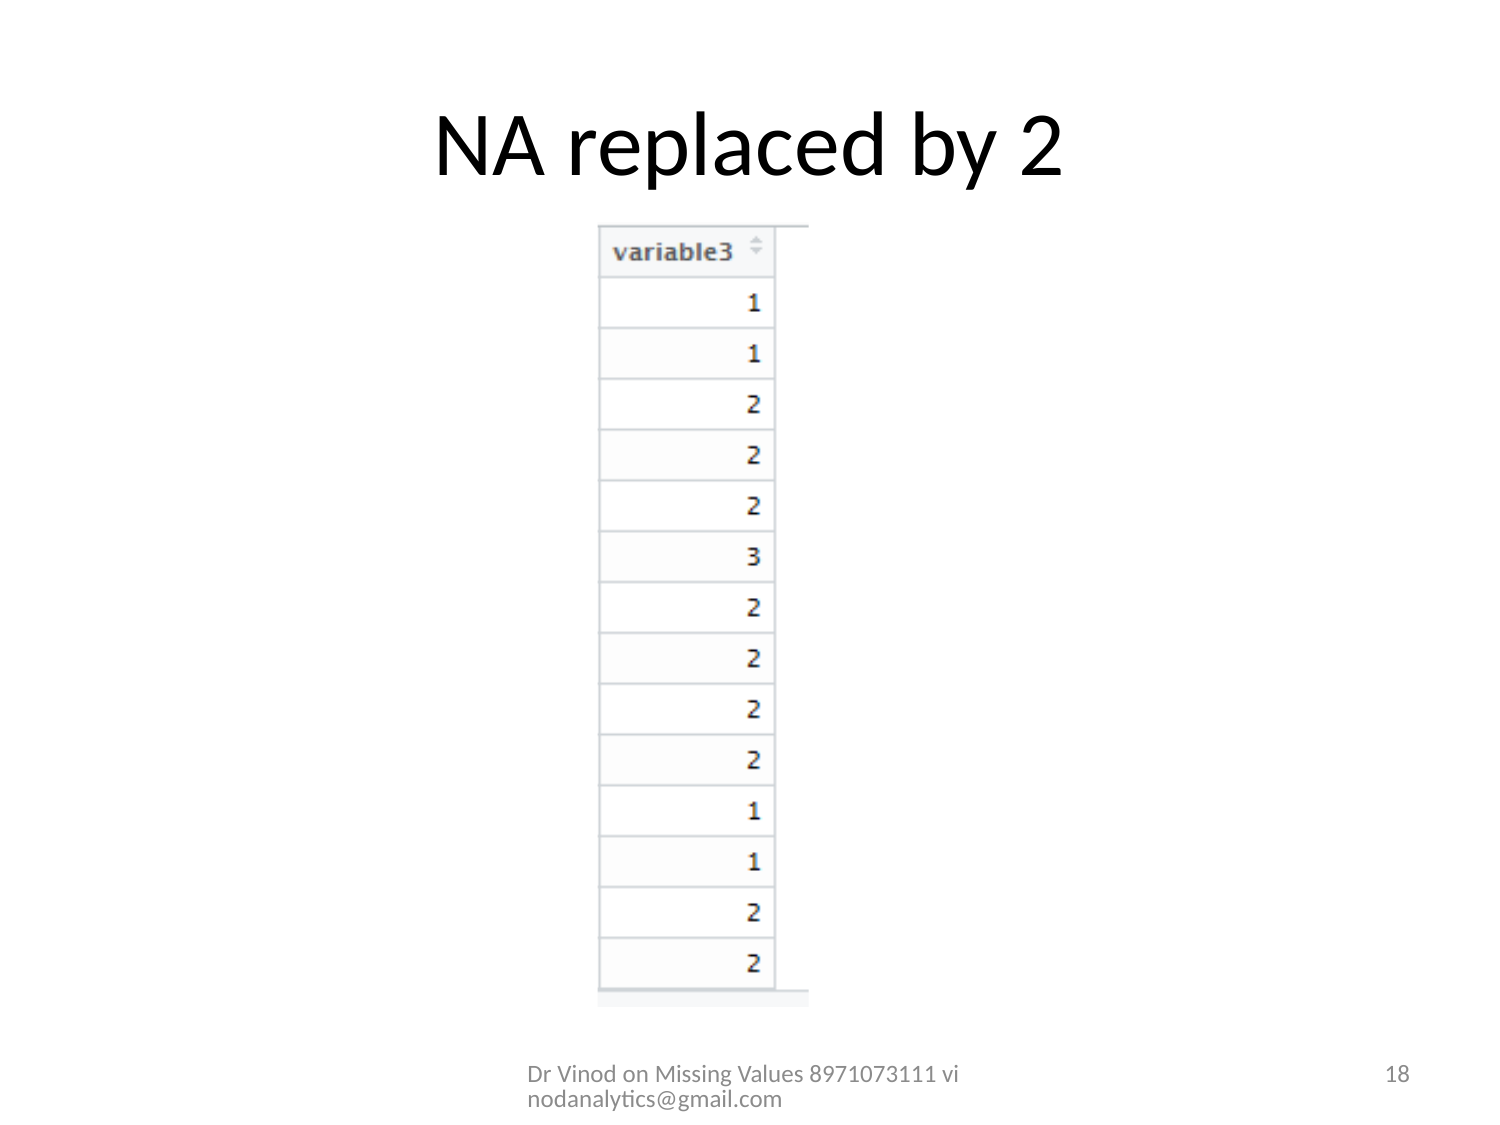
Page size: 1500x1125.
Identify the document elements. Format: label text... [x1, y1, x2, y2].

slide_number 18 [1074, 1042, 1425, 1103]
picture [597, 222, 809, 1007]
title NA replaced by 2 [75, 45, 1425, 233]
footer Dr Vinod on Missing Values 8971073111 vinodanalytics@gmail.com [512, 1042, 988, 1103]
